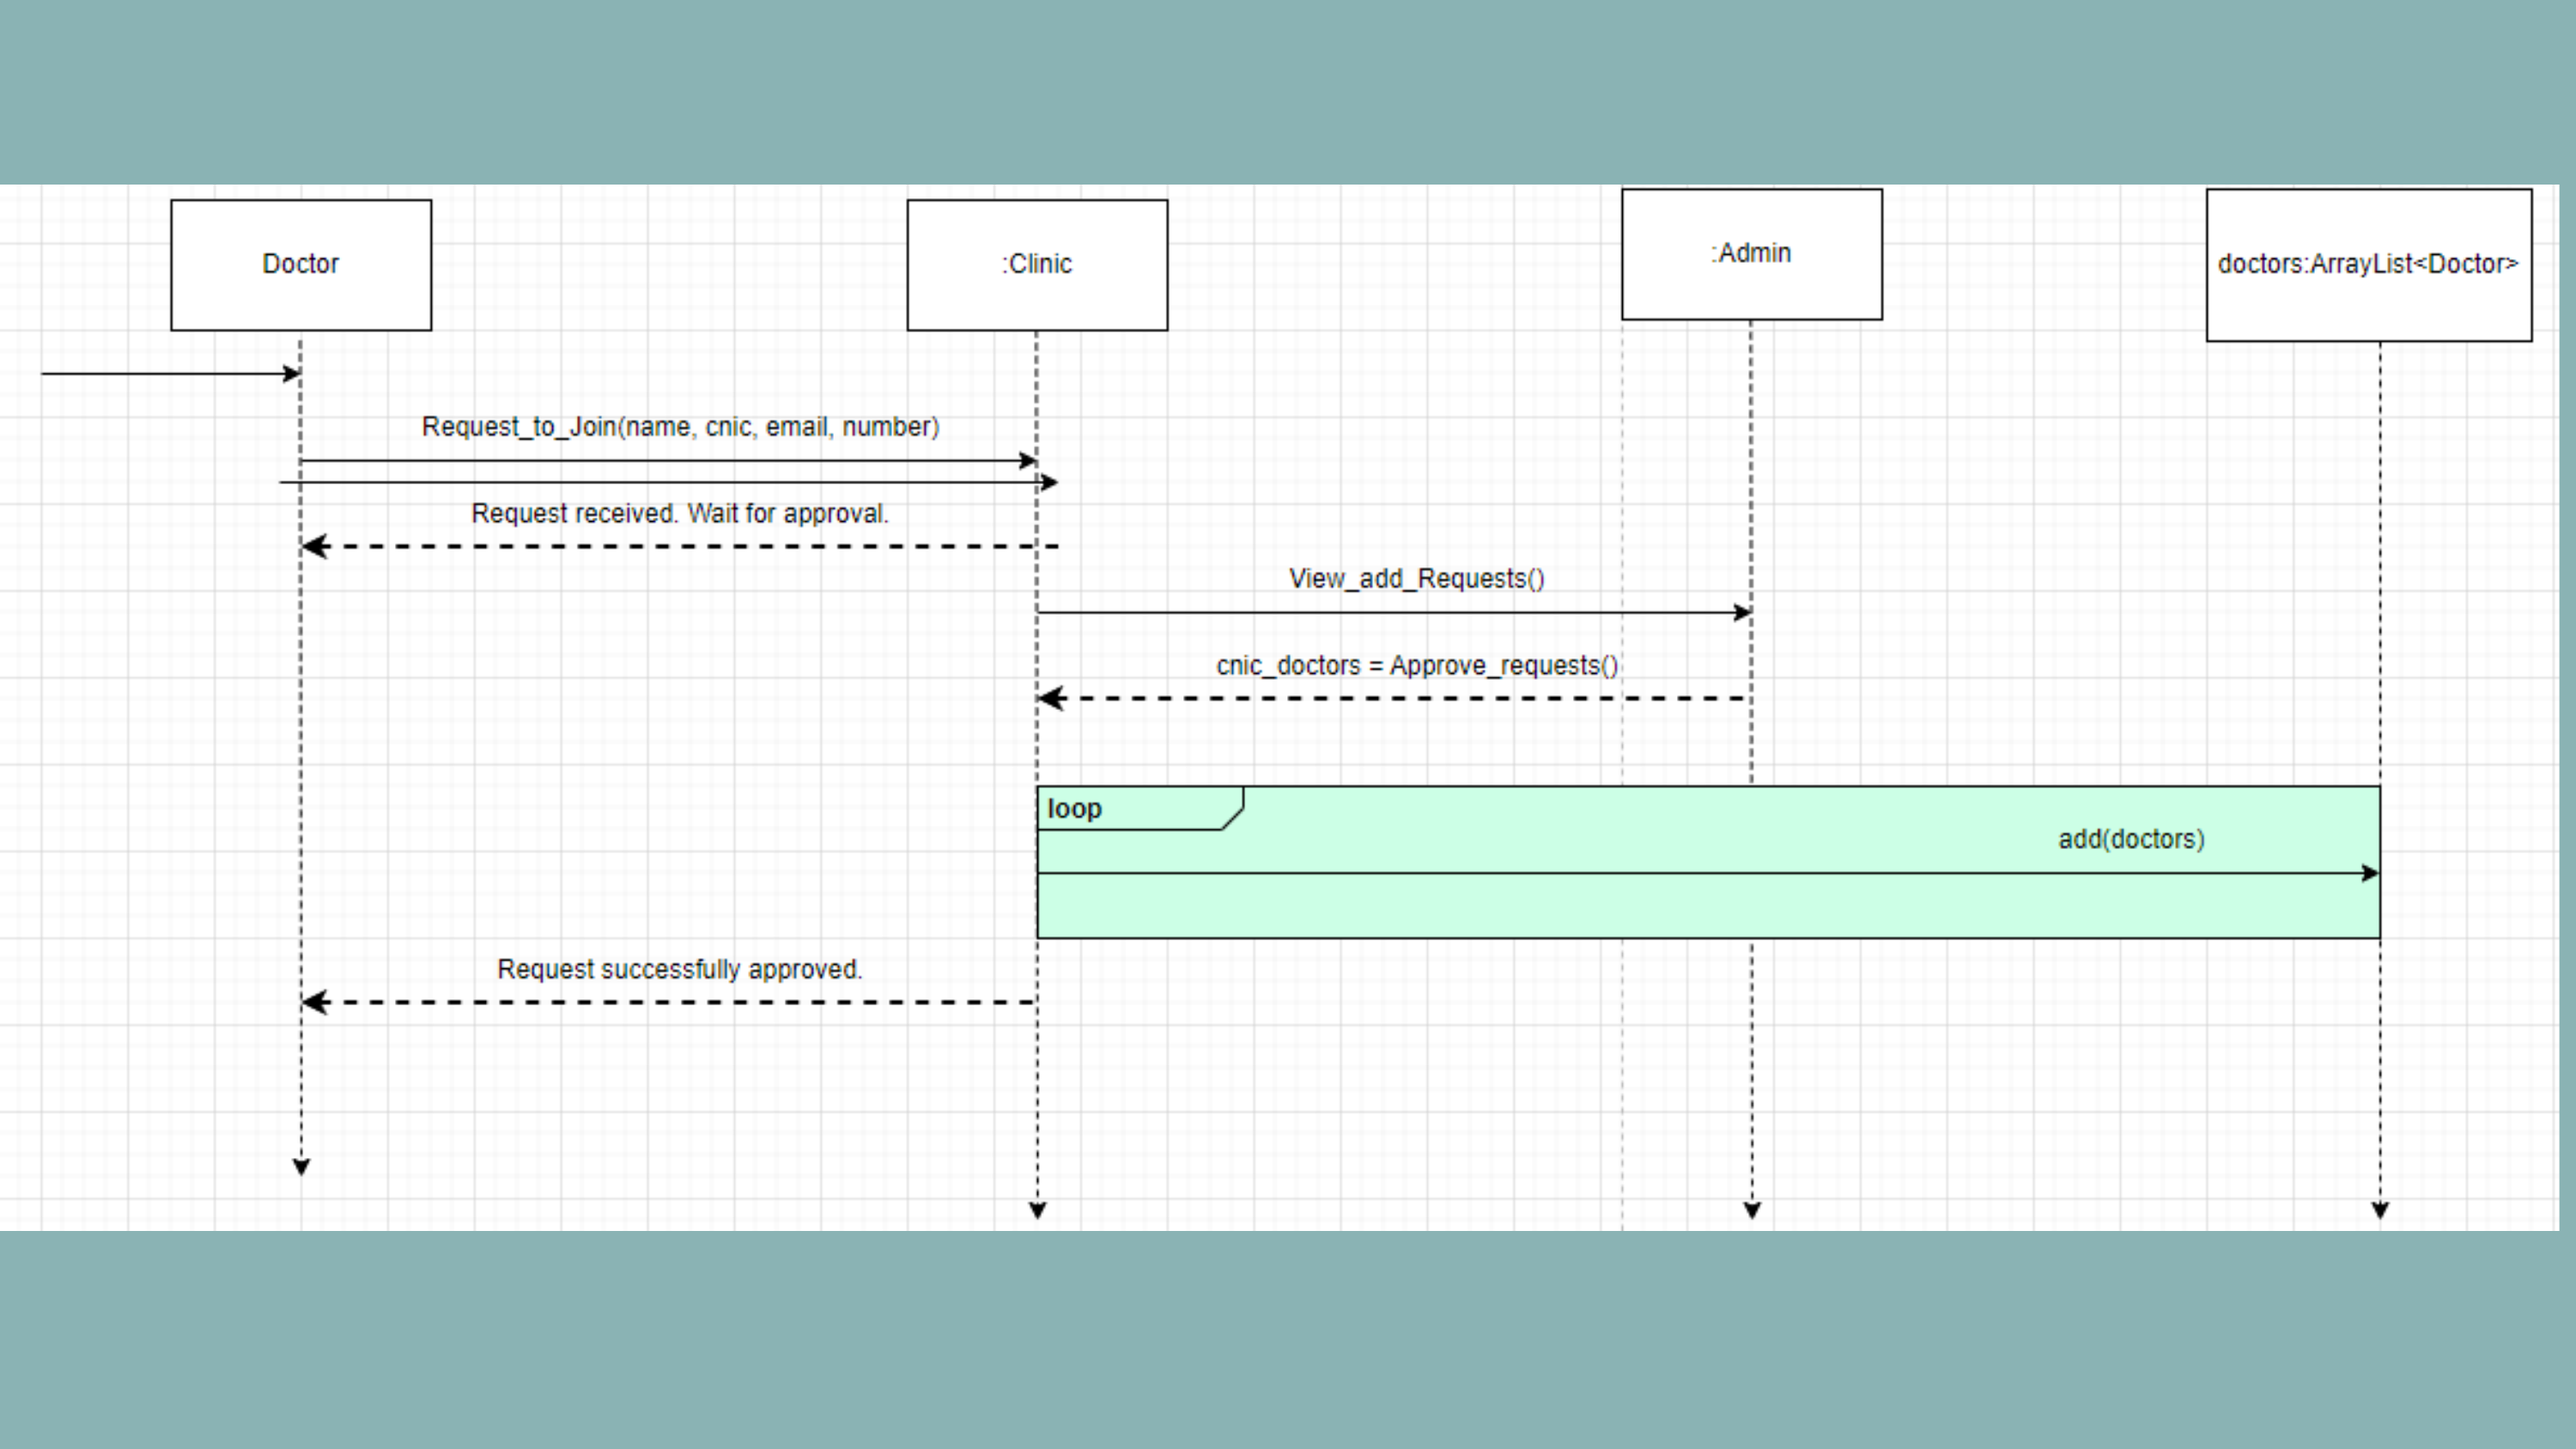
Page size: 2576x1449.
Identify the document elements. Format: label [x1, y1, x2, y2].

text_box [0, 185, 2560, 1231]
